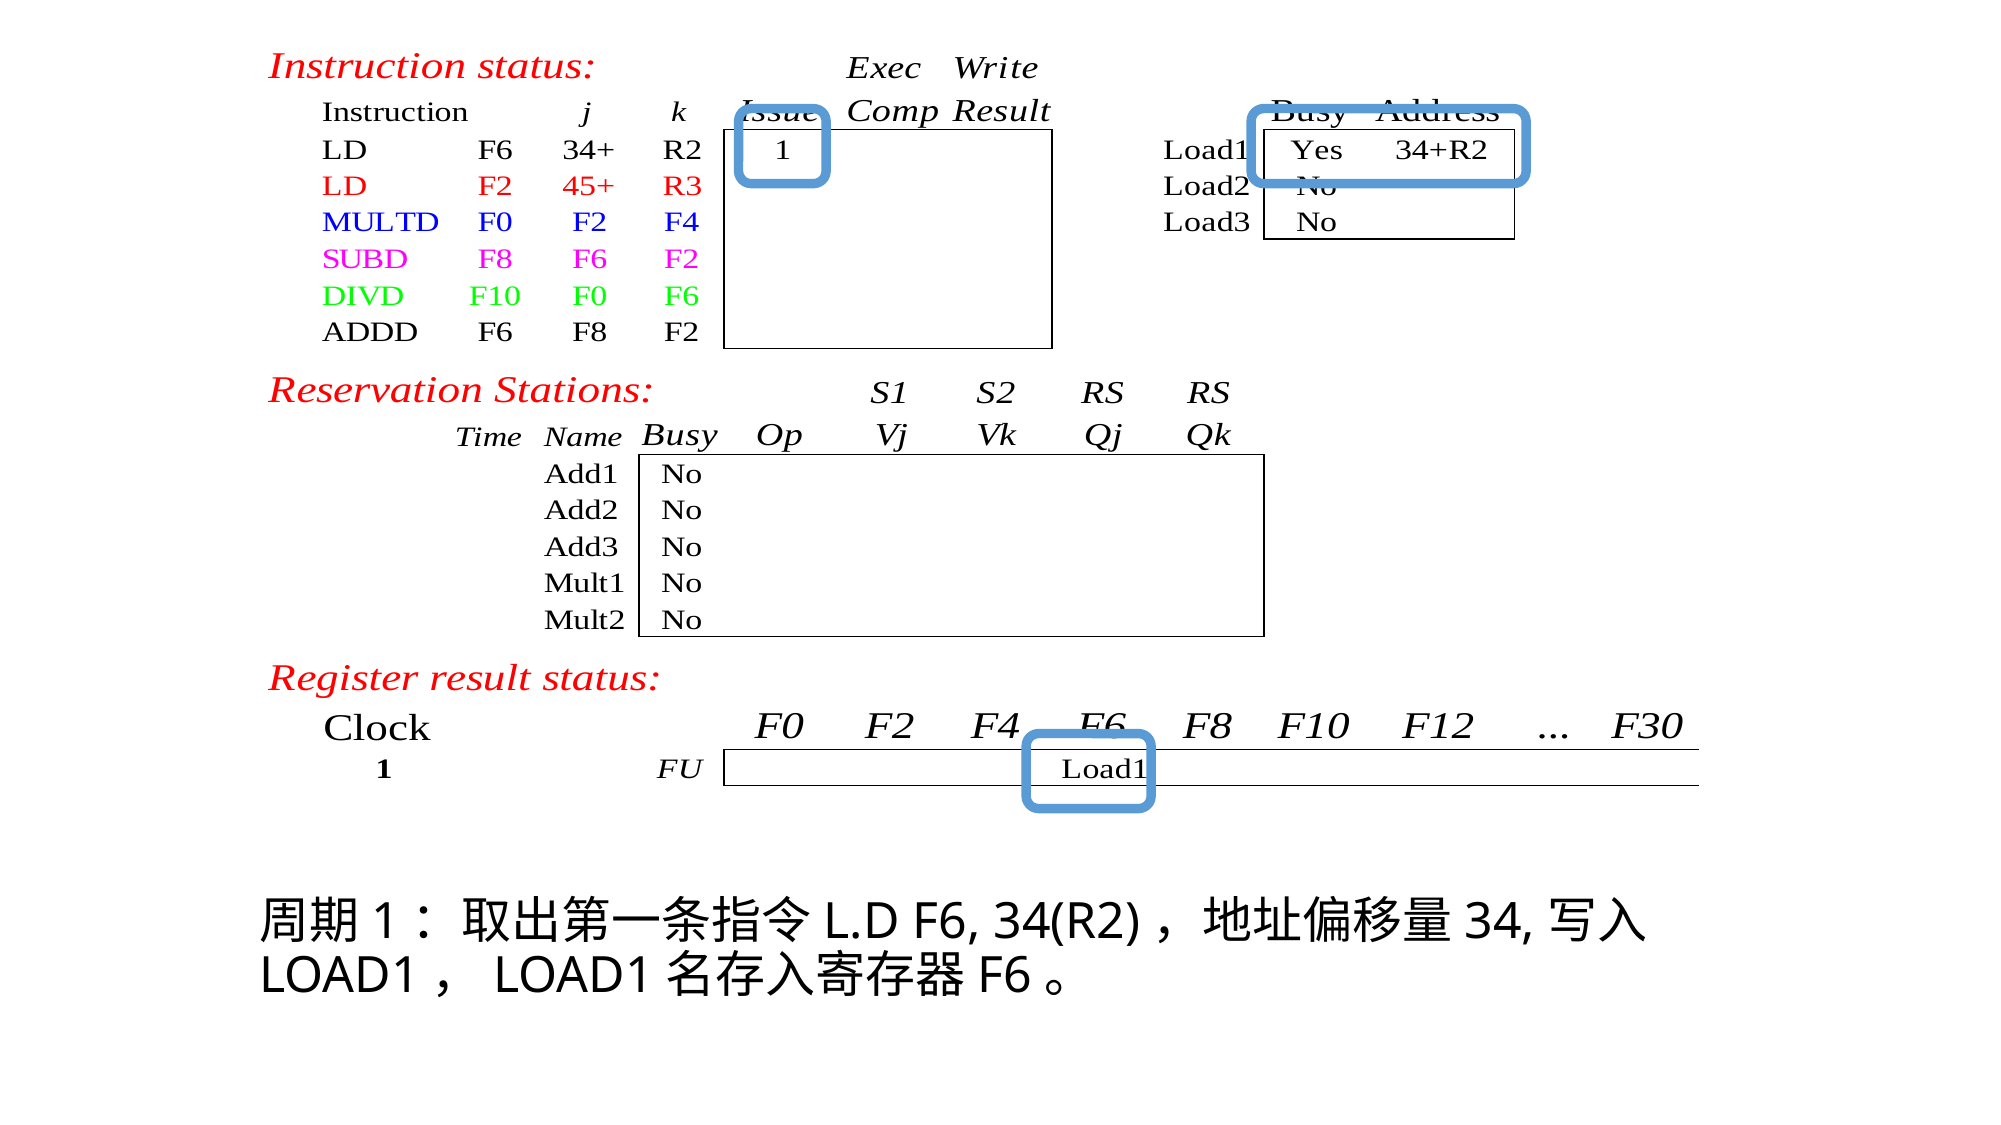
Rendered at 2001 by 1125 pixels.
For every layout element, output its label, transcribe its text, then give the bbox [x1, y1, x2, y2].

title 周期1：取出第一条指令L.D F6, 34(R2)，地址偏移量34,写入LOAD1，LOAD1名存入寄存器F6。 [244, 893, 1717, 1006]
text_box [261, 39, 1701, 860]
